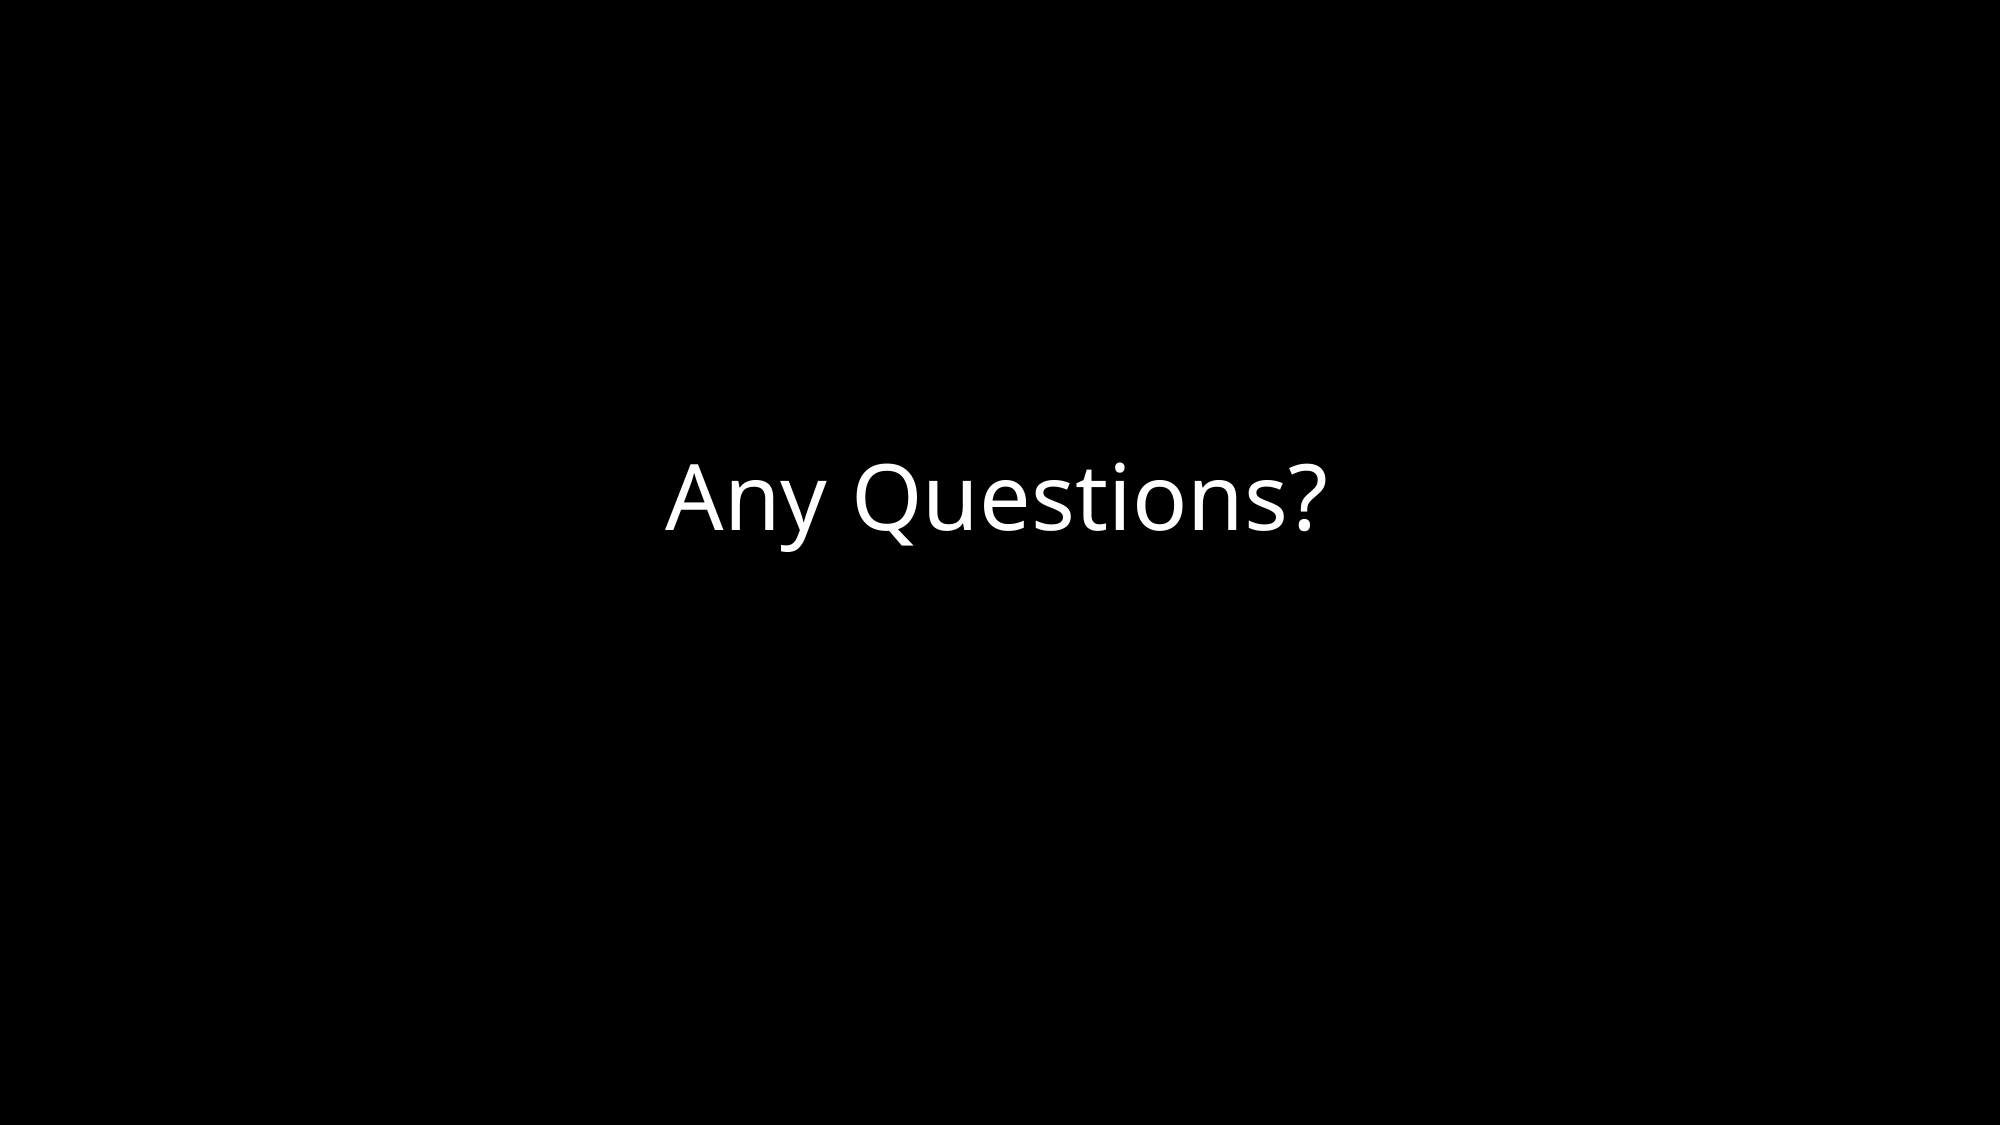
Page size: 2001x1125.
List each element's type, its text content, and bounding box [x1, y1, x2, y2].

title Any Questions? [134, 391, 1860, 609]
